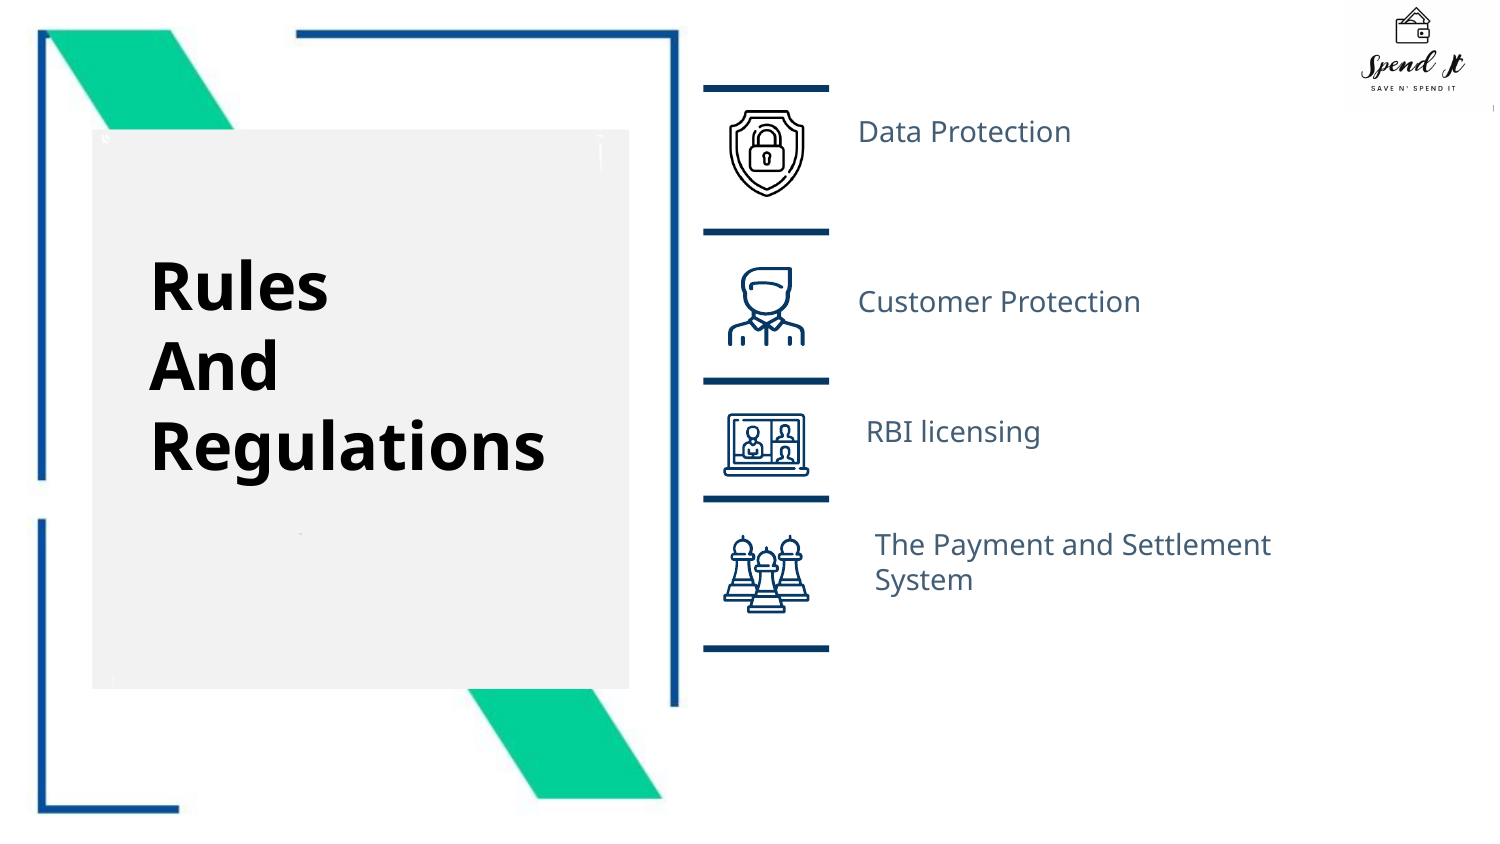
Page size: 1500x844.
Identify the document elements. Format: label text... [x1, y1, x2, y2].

text_box [703, 228, 830, 236]
subtitle The Payment and Settlement System [859, 519, 1358, 603]
subtitle RBI licensing [850, 405, 1264, 457]
text_box [703, 85, 830, 92]
subtitle Data Protection [842, 85, 1220, 164]
text_box [703, 495, 830, 503]
picture [723, 110, 810, 198]
picture [24, 24, 691, 819]
text_box [723, 534, 810, 614]
text_box [703, 377, 830, 385]
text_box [723, 413, 810, 477]
text_box [703, 645, 830, 653]
picture [1340, 0, 1494, 113]
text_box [727, 266, 805, 347]
subtitle Customer Protection [842, 275, 1341, 327]
